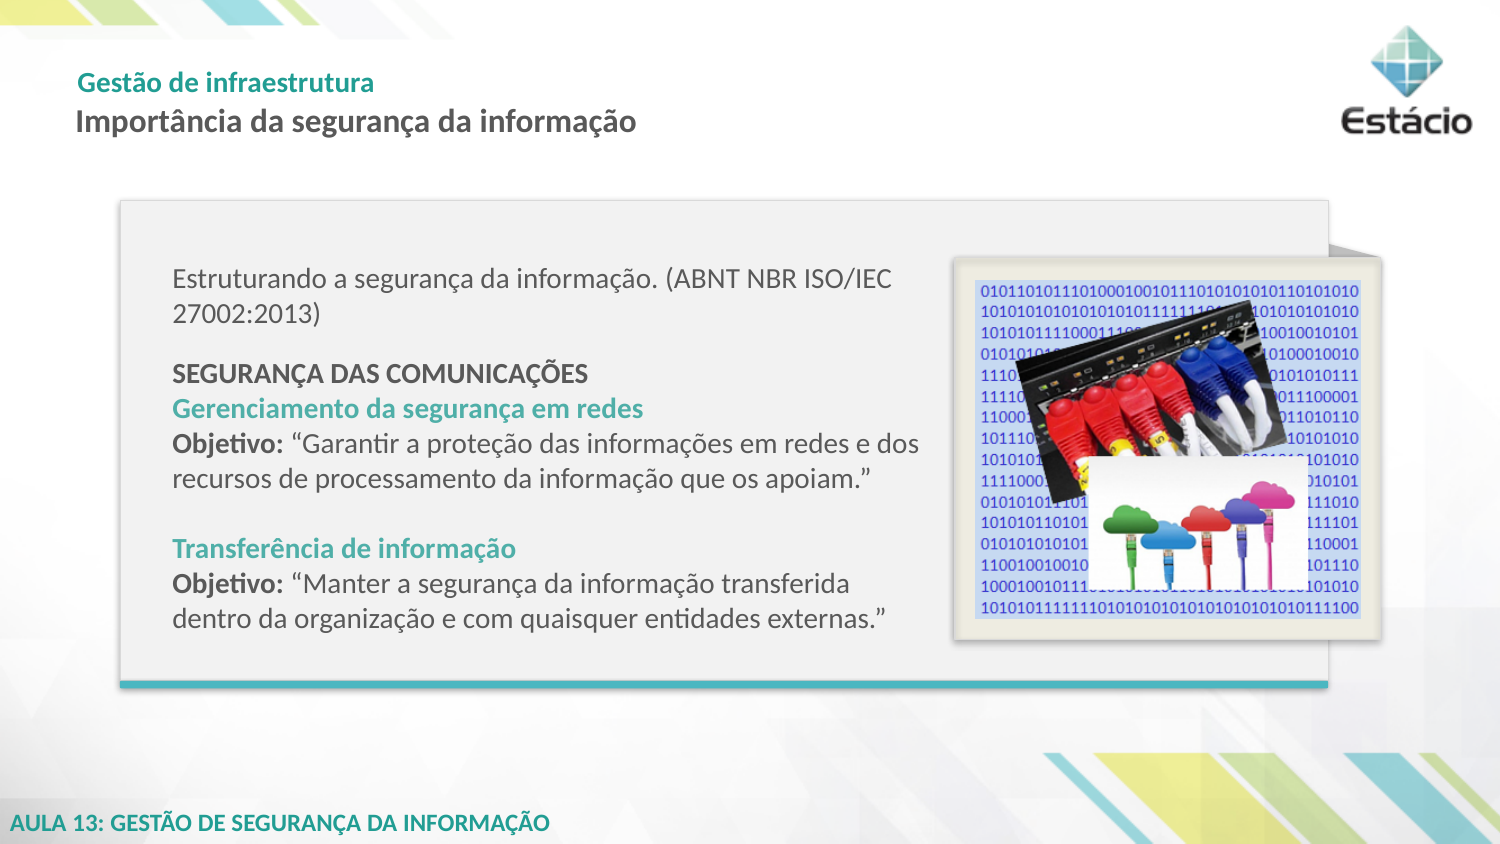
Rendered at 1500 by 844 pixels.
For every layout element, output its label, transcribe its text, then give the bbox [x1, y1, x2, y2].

text_box [1333, 244, 1371, 254]
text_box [954, 257, 1381, 640]
text_box Importância da segurança da informação [60, 92, 721, 147]
picture [0, 0, 1500, 844]
text_box [119, 199, 1329, 680]
text_box Estruturando a segurança da informação. (ABNT NBR ISO/IEC 27002:2013) SEGURANÇA DAS COMUNICAÇÕES Gerenciamento da segurança em redes Objetivo: “Garantir a proteção das informações em redes e dos recursos de processamento da informação que os apoiam.” Transferência de informação Objetivo: “Manter a segurança da informação transferida dentro da organização e com quaisquer entidades externas.” [157, 252, 941, 642]
text_box [119, 680, 1329, 690]
